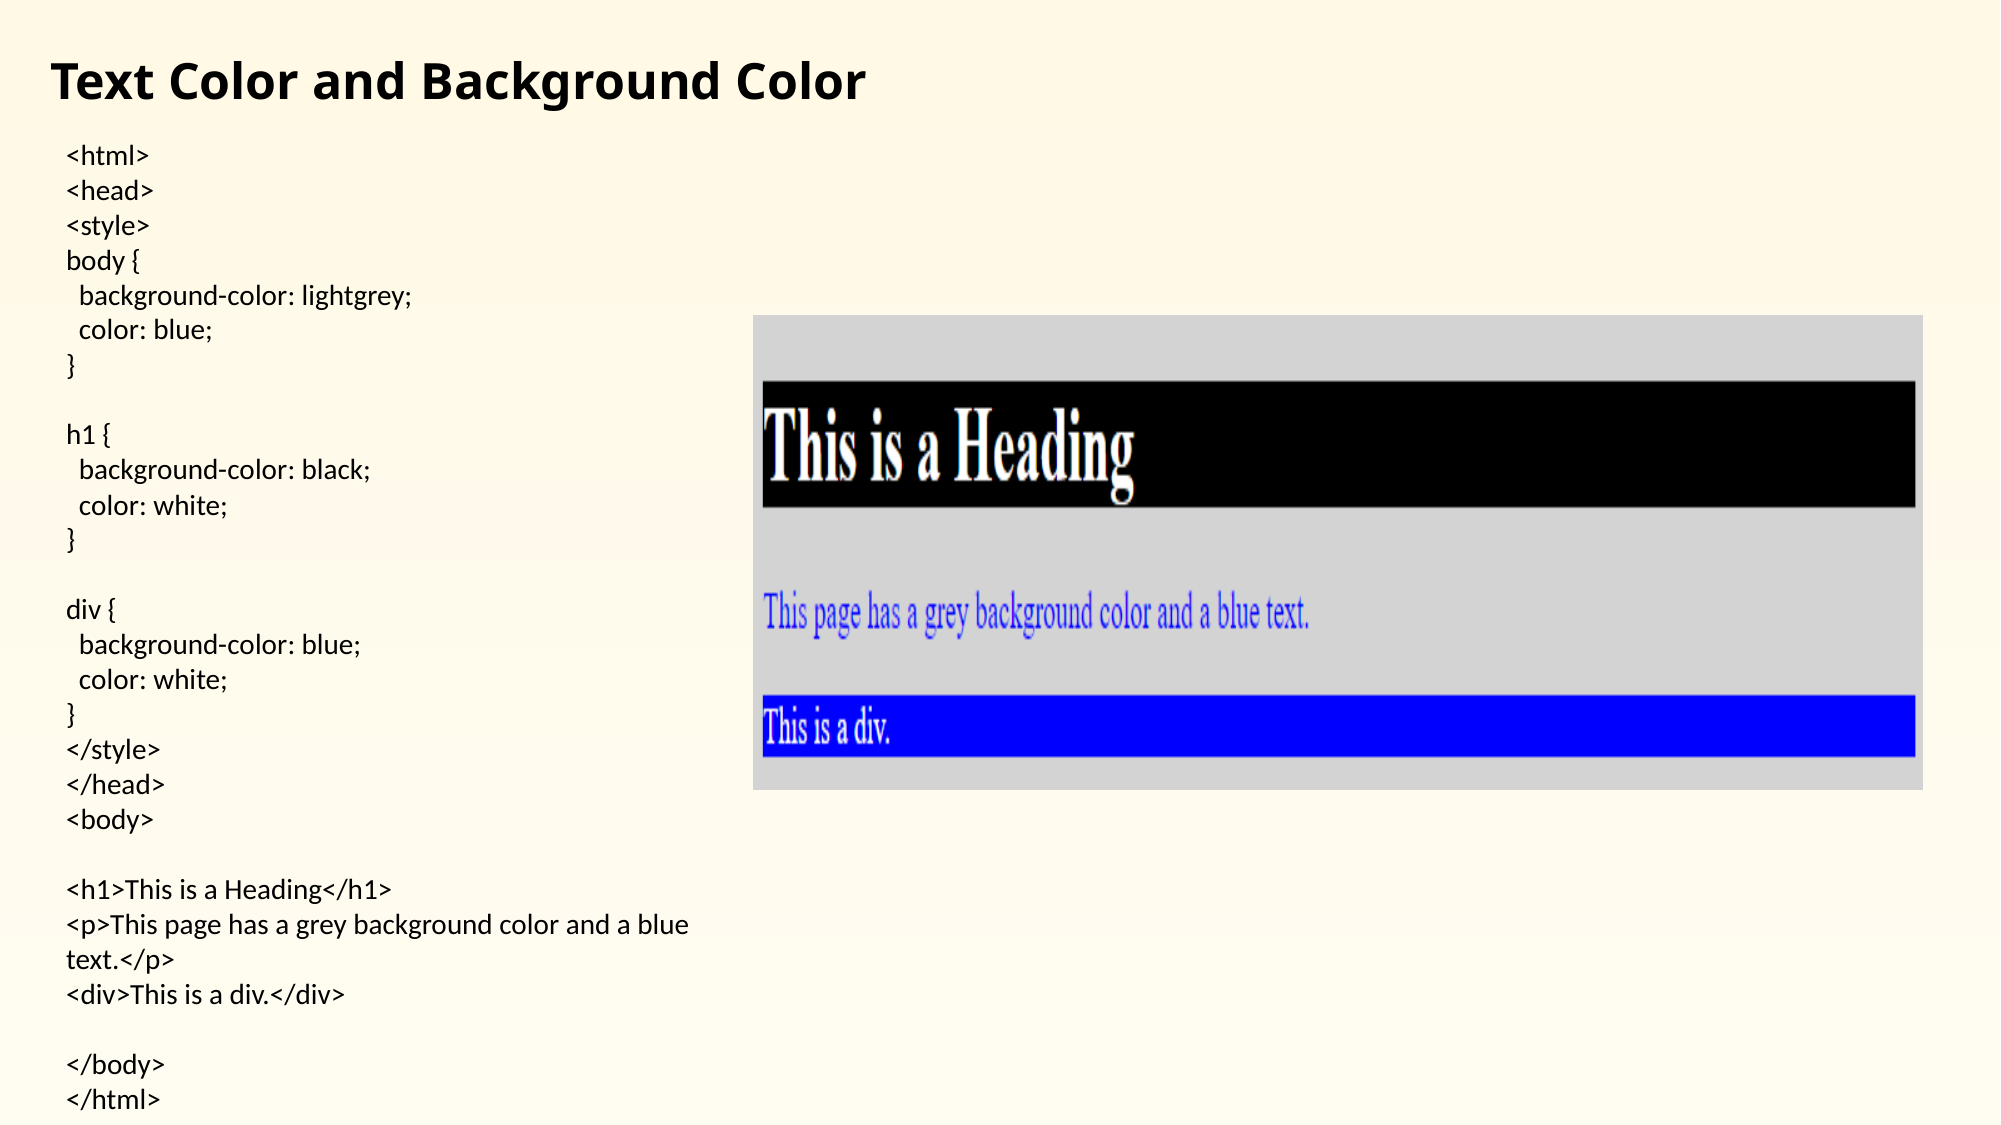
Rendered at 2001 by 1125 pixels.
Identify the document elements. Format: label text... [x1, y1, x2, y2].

text_box Text Color and Background Color [35, 42, 883, 118]
text_box <html> <head> <style> body { background-color: lightgrey; color: blue; } h1 { background-color: black; color: white; } div { background-color: blue; color: white; } </style> </head> <body> <h1>This is a Heading</h1> <p>This page has a grey background color and a blue text.</p> <div>This is a div.</div> </body> </html> [51, 128, 797, 1125]
picture [753, 315, 1923, 790]
